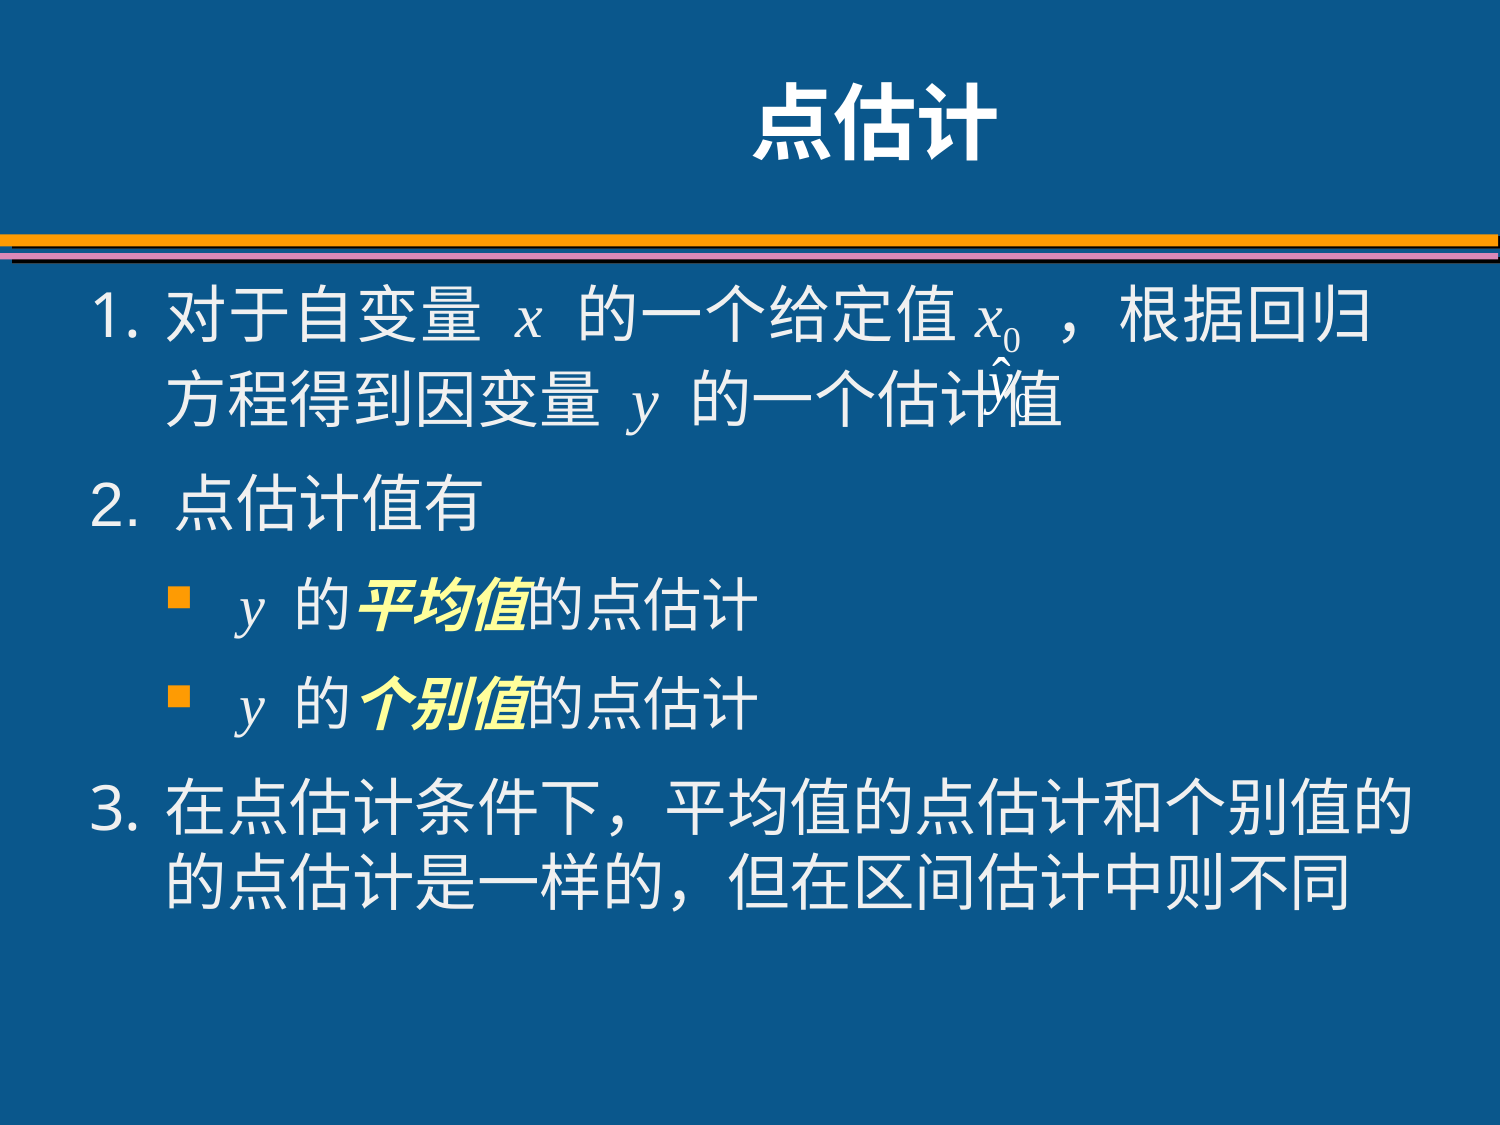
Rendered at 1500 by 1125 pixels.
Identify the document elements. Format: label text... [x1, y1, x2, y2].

title 点估计 [300, 37, 1450, 213]
text_box 2. 点估计值有 y 的平均值的点估计 y 的个别值的点估计 在点估计条件下，平均值的点估计和个别值的的点估计是一样的，但在区间估计中则不同 [74, 456, 1438, 926]
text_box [74, 267, 1388, 433]
